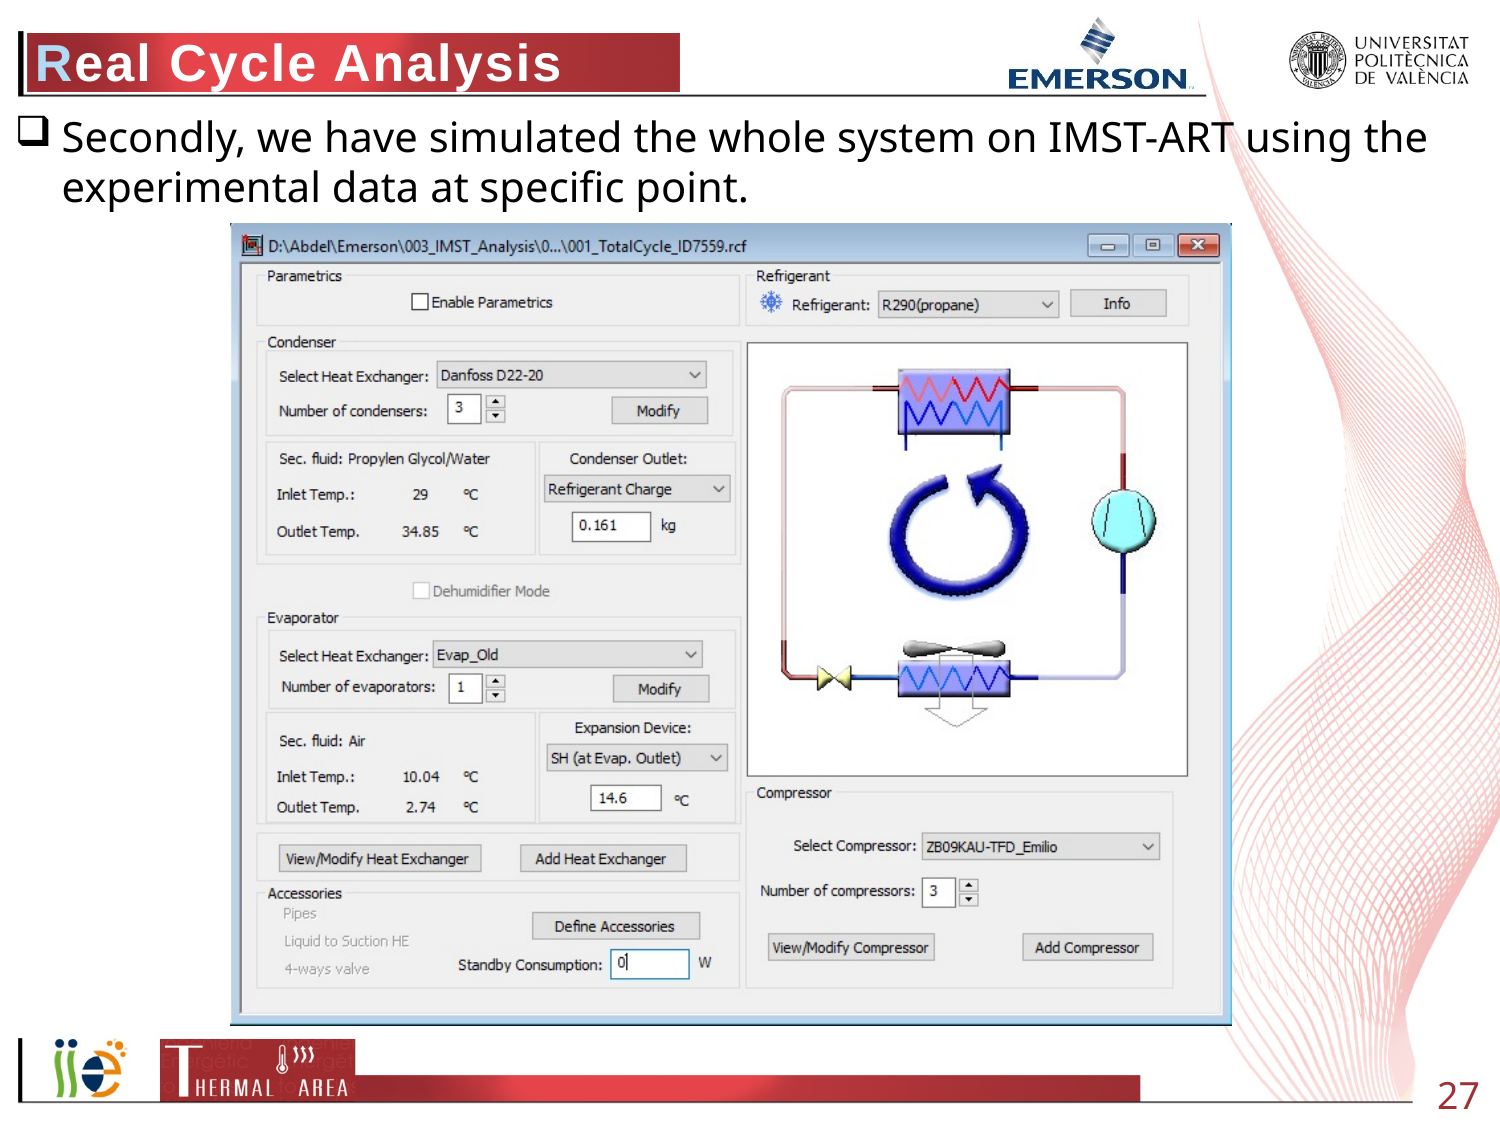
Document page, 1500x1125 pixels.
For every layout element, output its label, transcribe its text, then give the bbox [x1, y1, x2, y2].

text_box 27 [1417, 1064, 1500, 1125]
picture [0, 219, 1500, 1125]
text_box Real Cycle Analysis [19, 21, 630, 99]
picture [0, 0, 1500, 103]
text_box Secondly, we have simulated the whole system on IMST-ART using the experimental data at specific point. [0, 103, 1500, 219]
